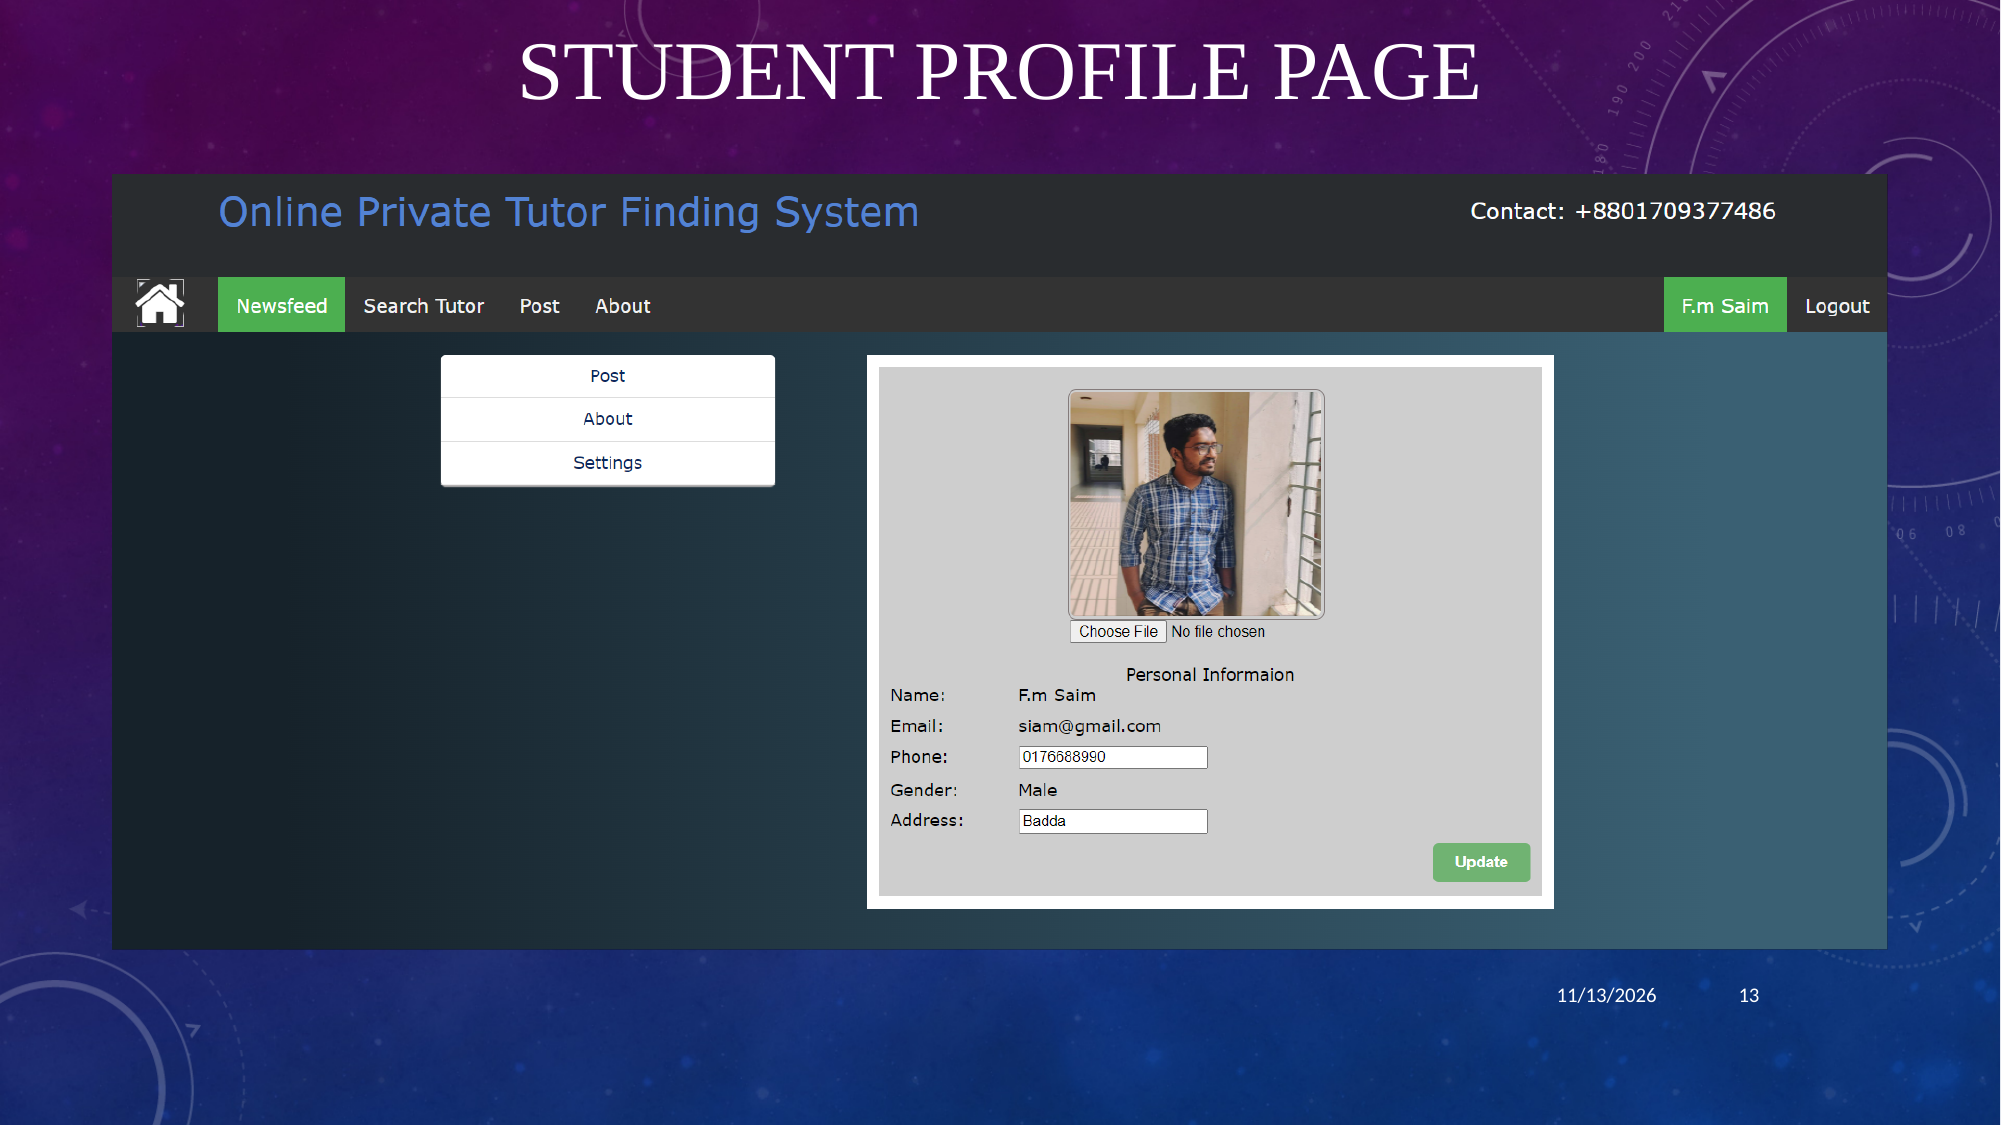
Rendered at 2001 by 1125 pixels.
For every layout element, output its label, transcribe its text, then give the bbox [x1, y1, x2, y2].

title STUDENT PROFILE PAGE [0, 0, 2000, 133]
slide_number 13 [1684, 963, 1775, 1025]
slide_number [1409, 963, 1672, 1025]
picture [0, 0, 2001, 1125]
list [112, 174, 1888, 951]
